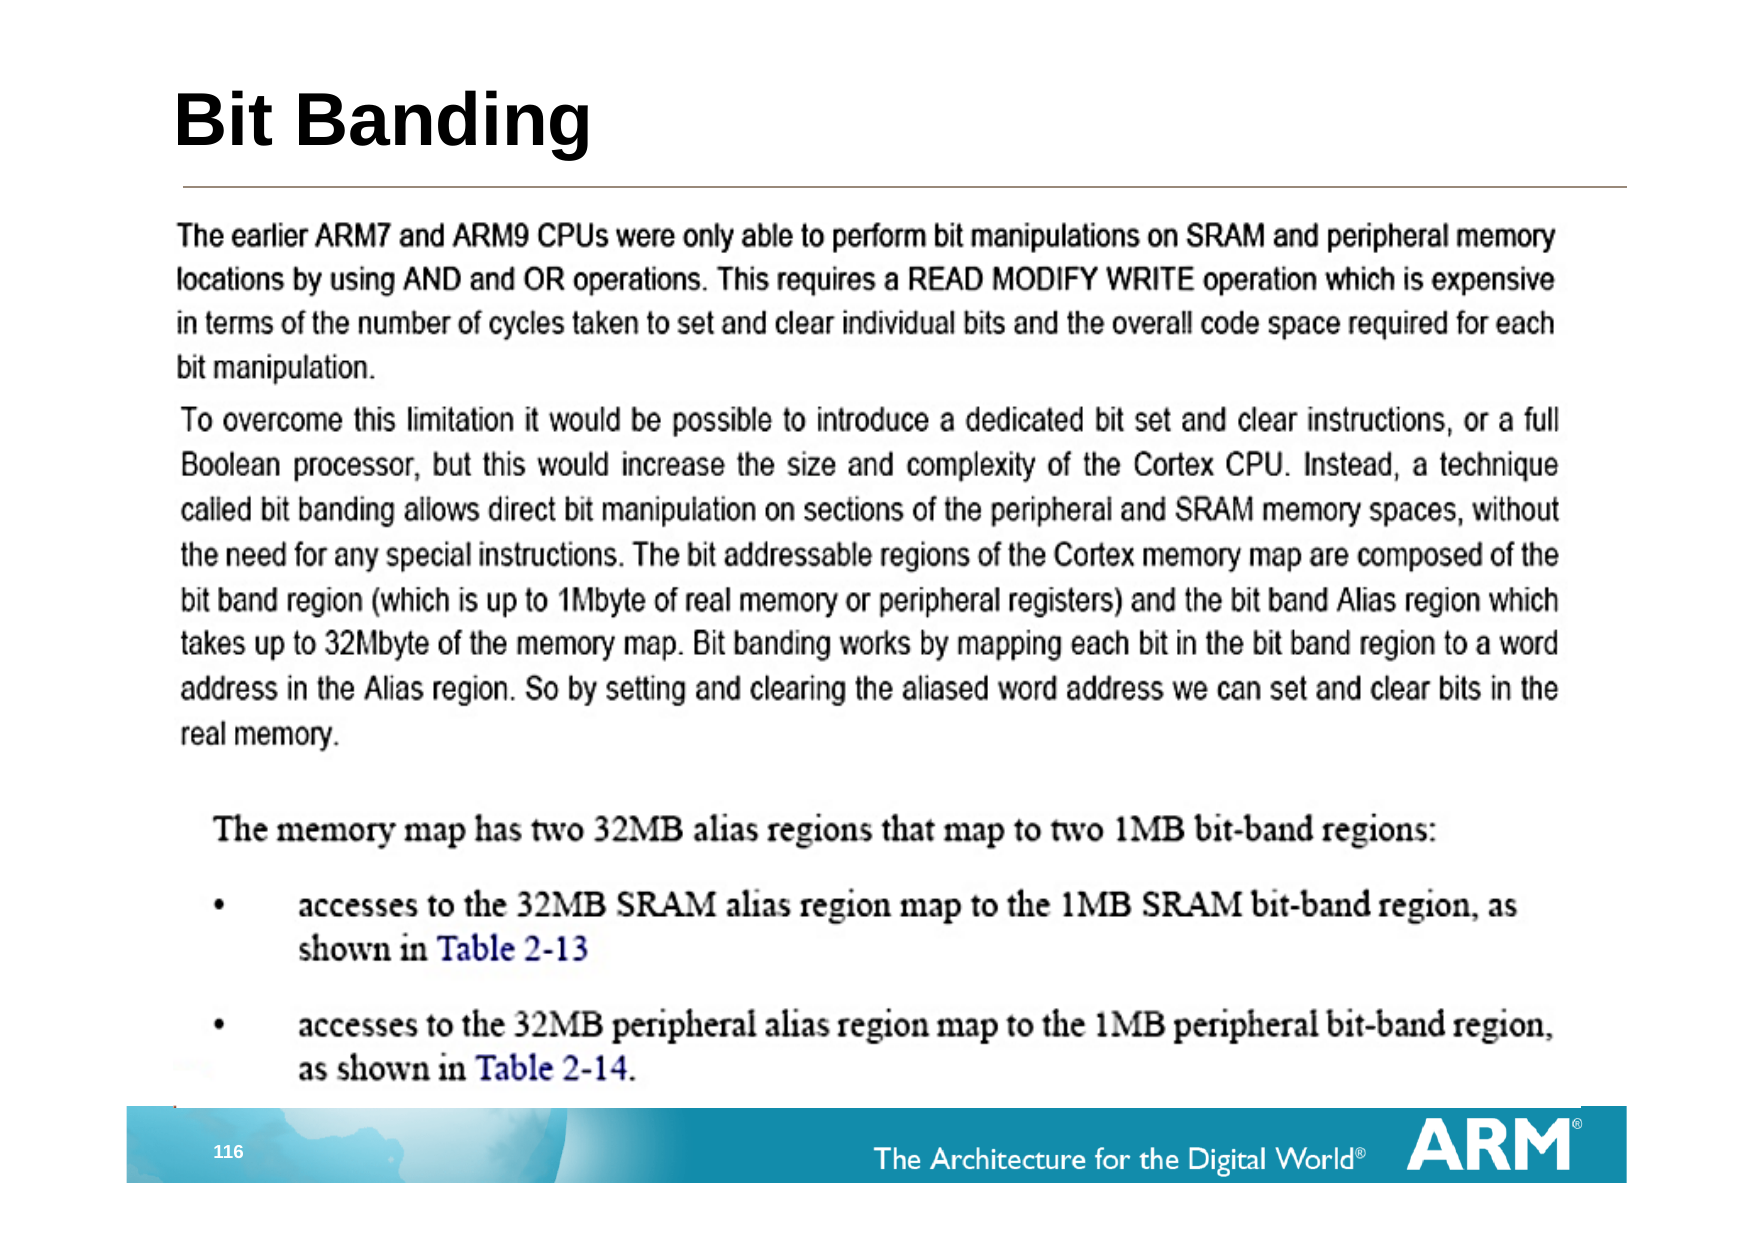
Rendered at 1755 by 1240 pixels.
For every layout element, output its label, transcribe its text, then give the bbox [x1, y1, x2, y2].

title Bit Banding [173, 80, 1581, 172]
slide_number 116 [198, 1139, 287, 1187]
picture [126, 206, 1627, 1183]
